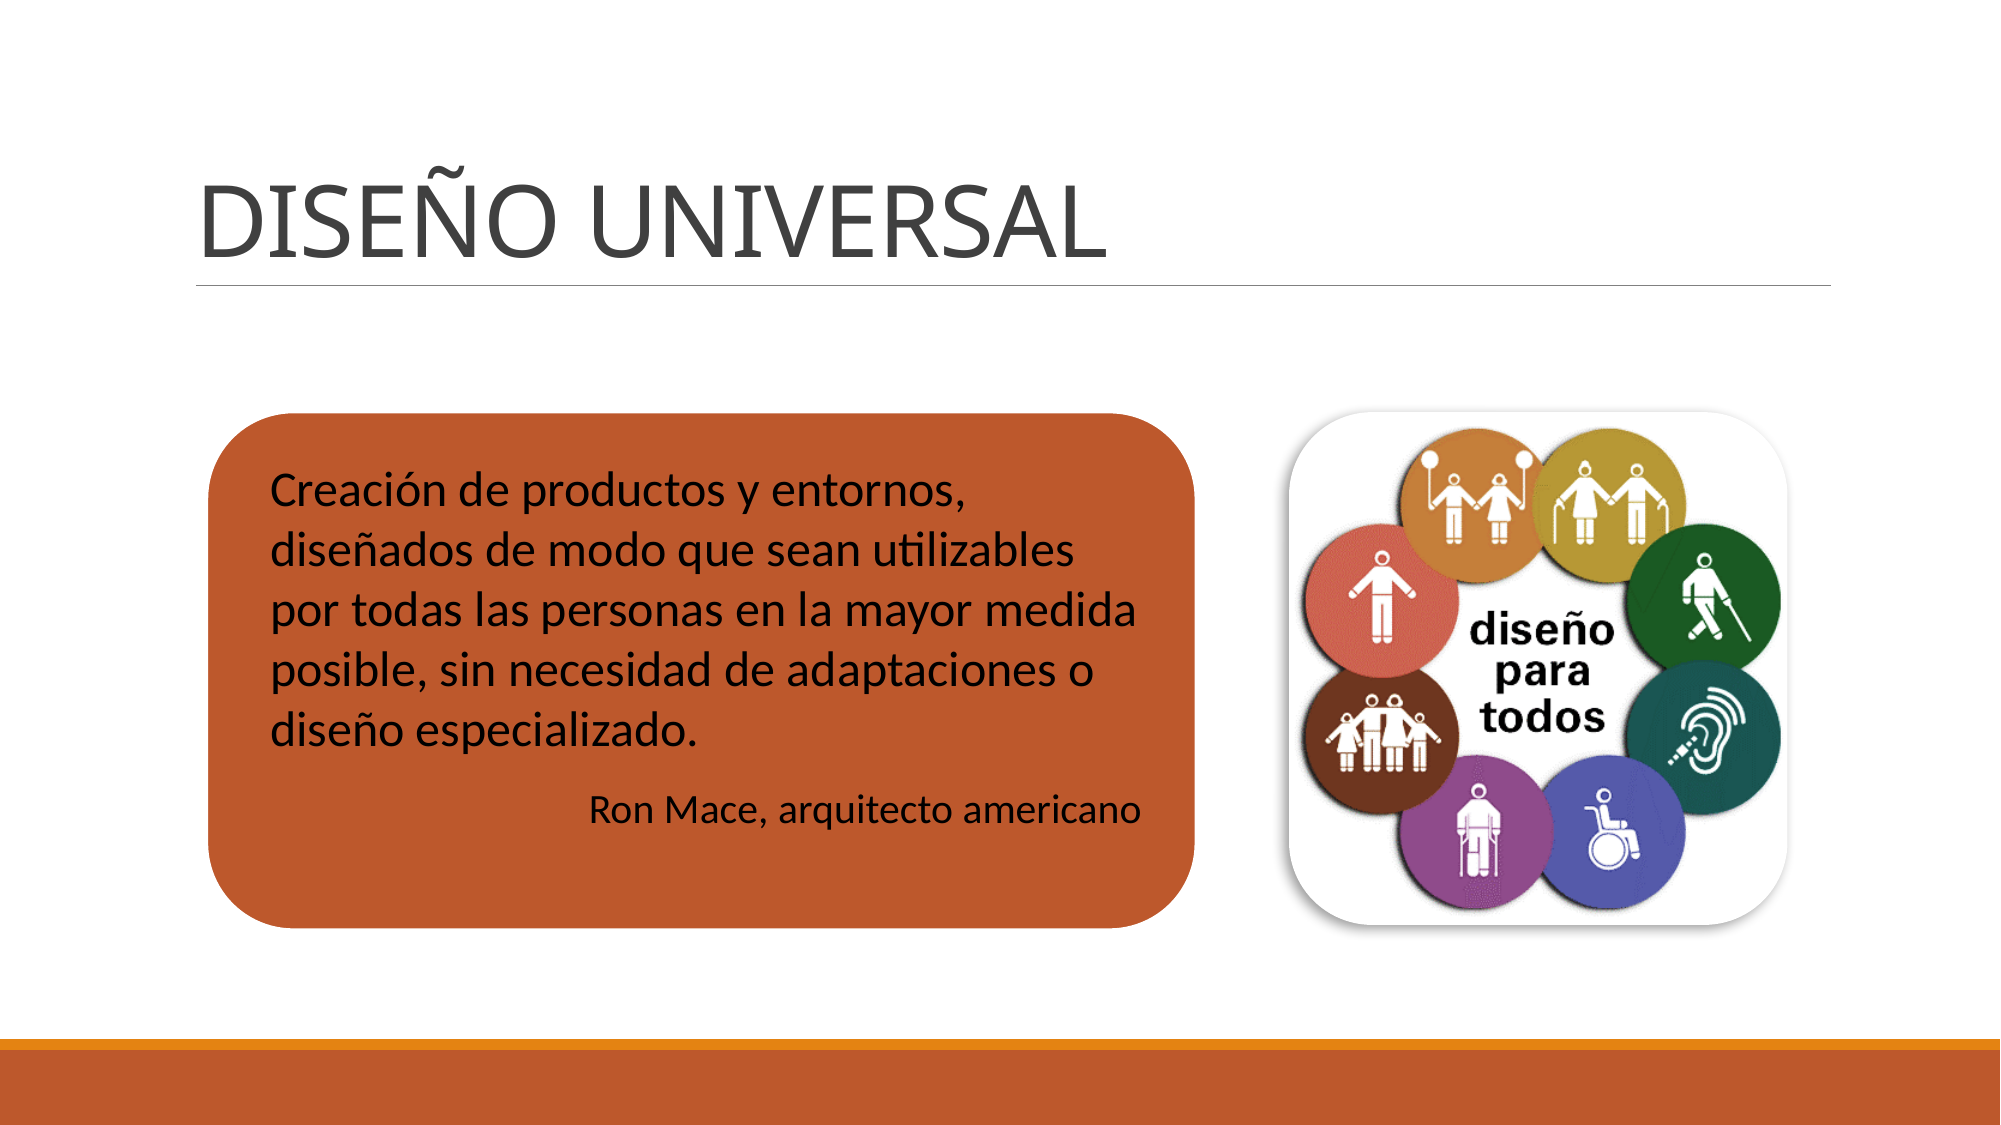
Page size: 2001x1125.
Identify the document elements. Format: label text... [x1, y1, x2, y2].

title DISEÑO UNIVERSAL [180, 47, 1830, 285]
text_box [206, 411, 1197, 931]
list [1288, 411, 1788, 926]
